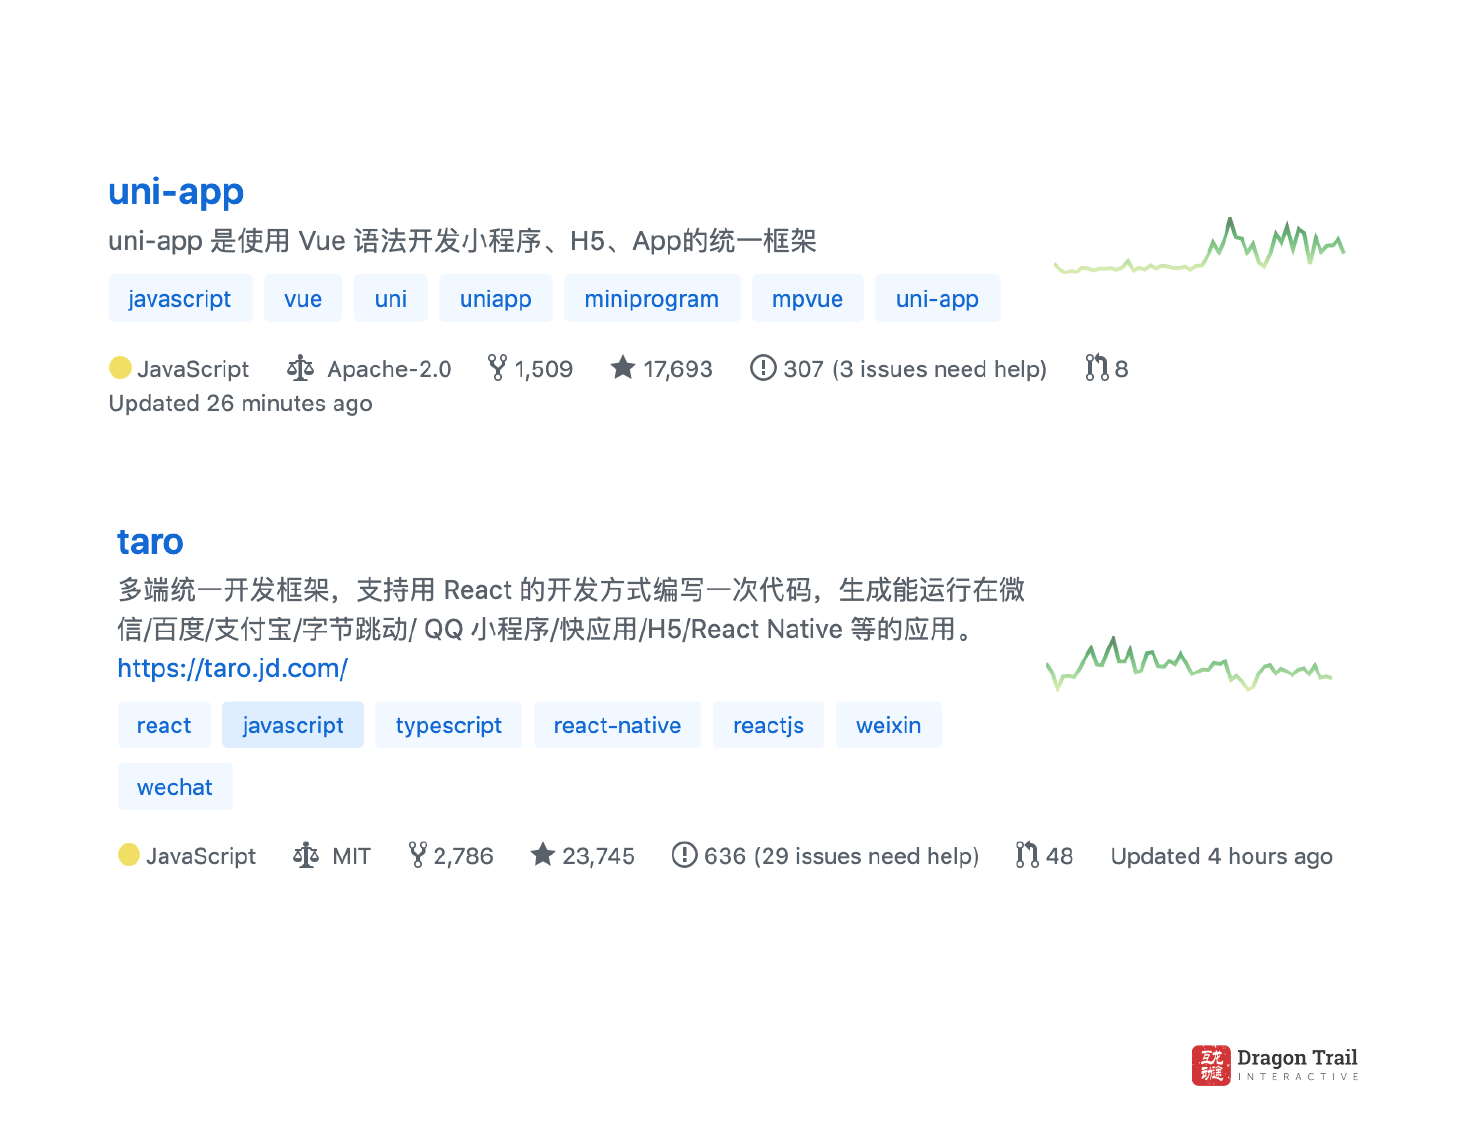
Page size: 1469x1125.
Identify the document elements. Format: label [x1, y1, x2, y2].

picture [94, 505, 1374, 912]
picture [95, 141, 1374, 444]
text_box [1191, 1044, 1358, 1086]
